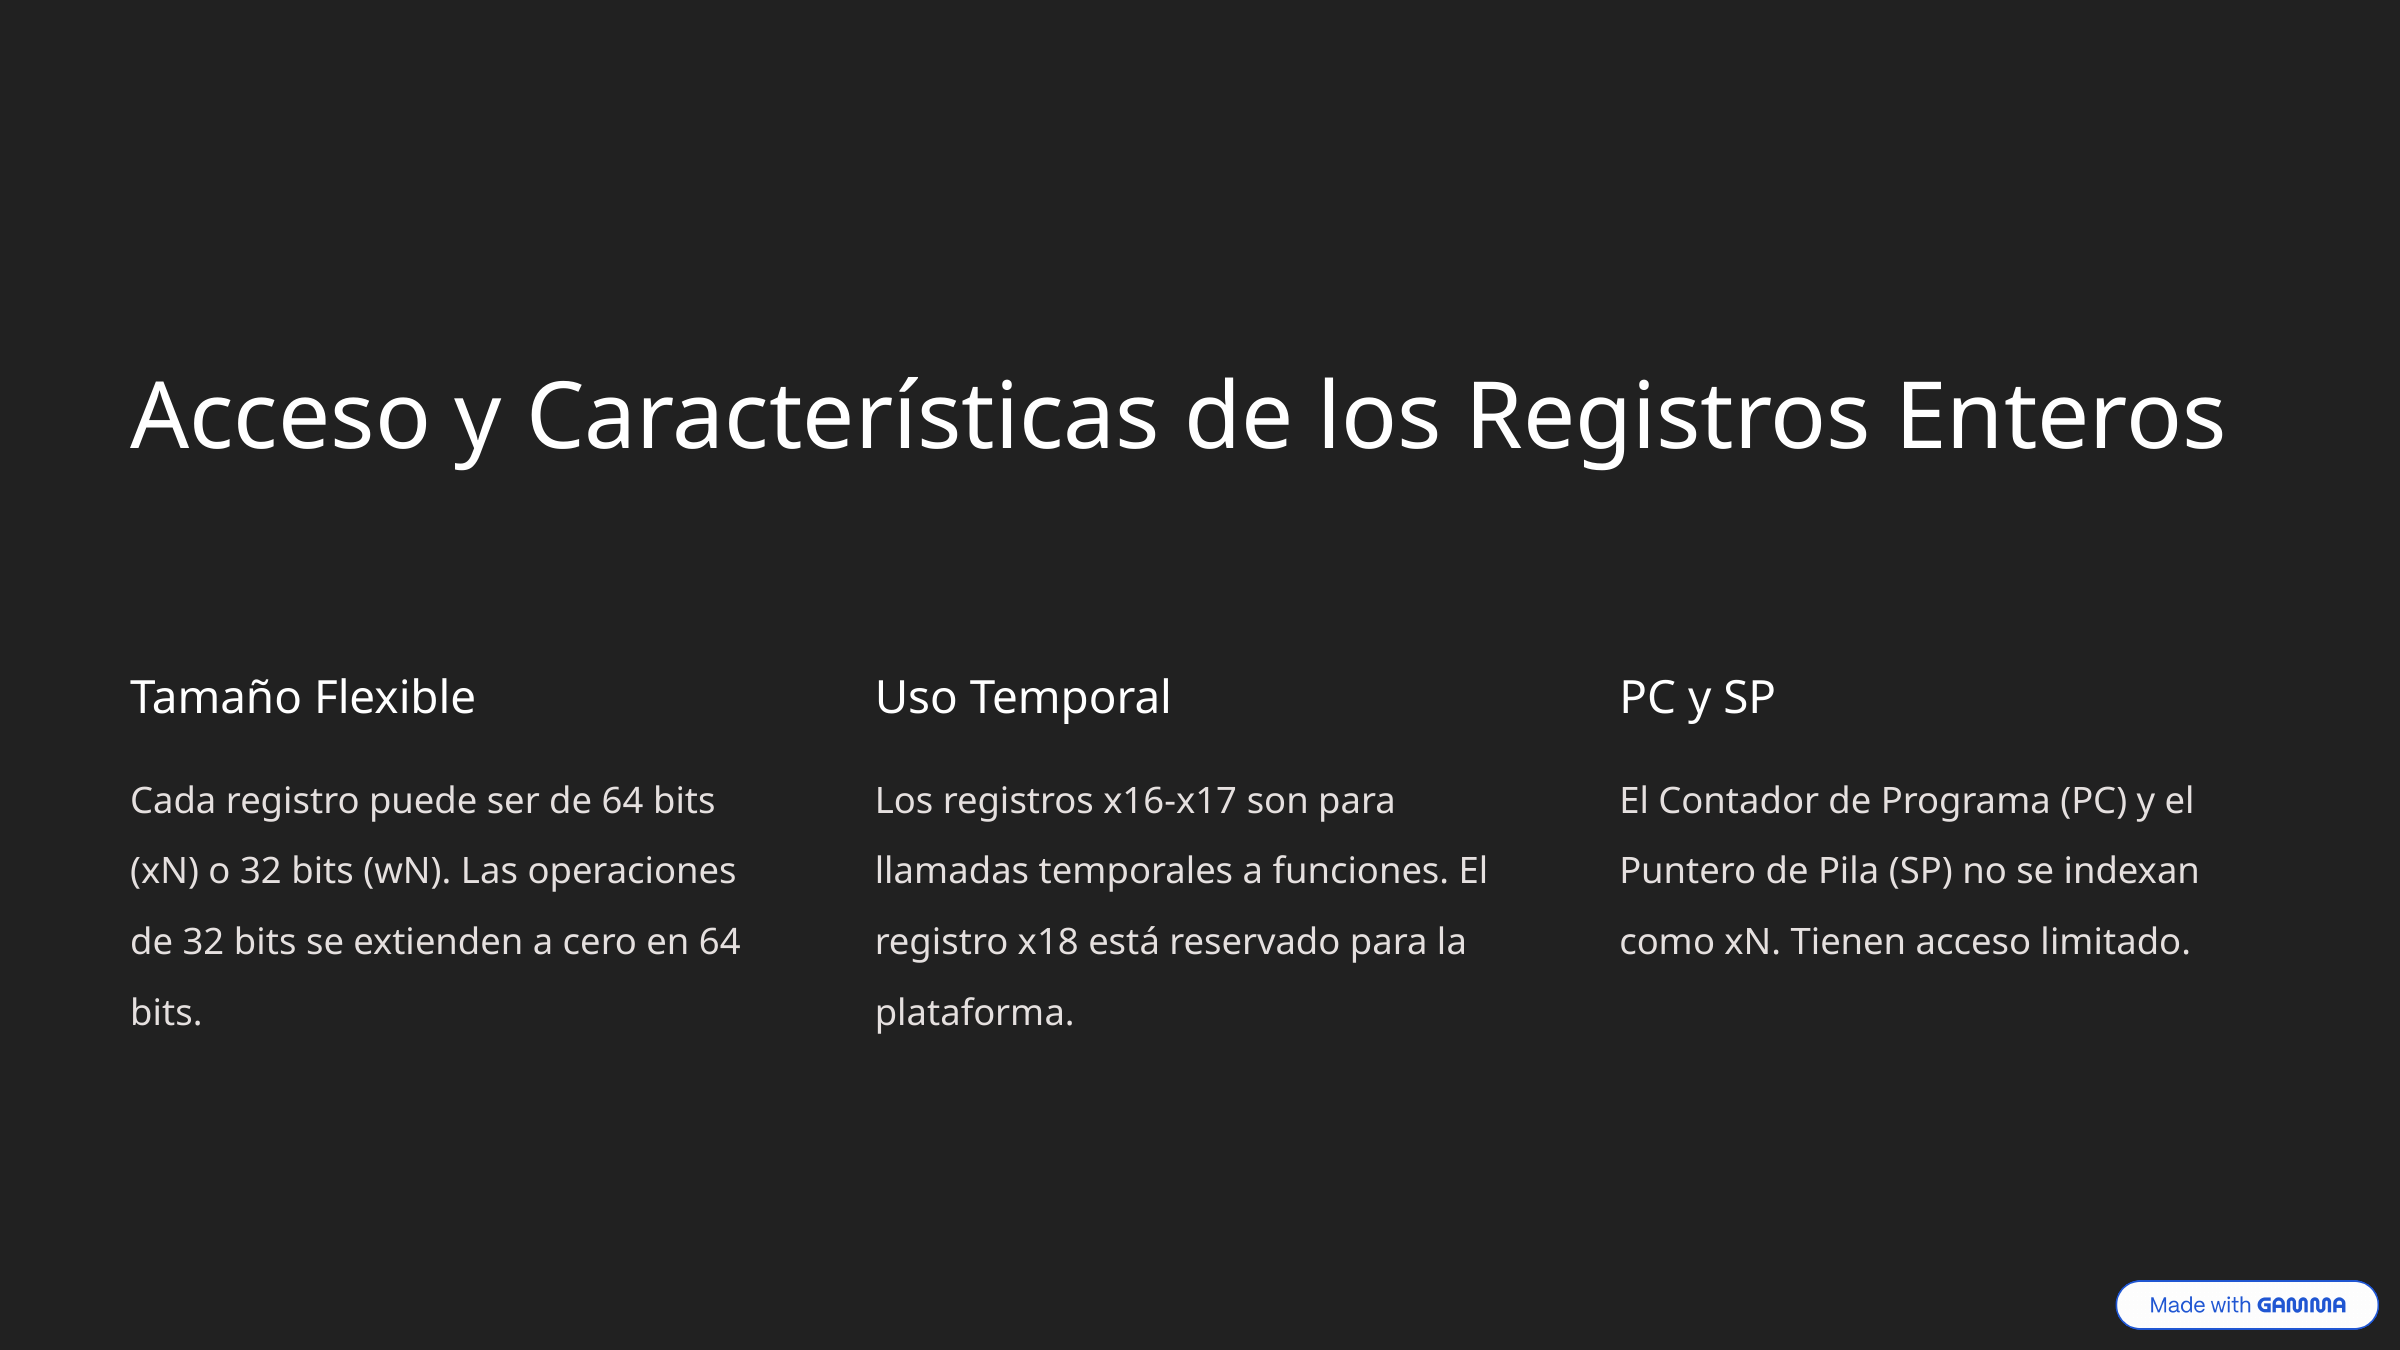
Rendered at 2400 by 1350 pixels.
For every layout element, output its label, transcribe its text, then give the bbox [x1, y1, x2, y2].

text_box Tamaño Flexible [130, 654, 596, 713]
text_box Cada registro puede ser de 64 bits (xN) o 32 bits (wN). Las operaciones de 32 bits se extienden a cero en 64 bits. [130, 749, 783, 929]
picture [2106, 1271, 2389, 1339]
text_box PC y SP [1619, 654, 2085, 713]
text_box El Contador de Programa (PC) y el Puntero de Pila (SP) no se indexan como xN. Tienen acceso limitado. [1619, 749, 2272, 929]
text_box Uso Temporal [874, 654, 1340, 713]
text_box Acceso y Características de los Registros Enteros [130, 328, 2270, 562]
text_box Los registros x16-x17 son para llamadas temporales a funciones. El registro x18 está reservado para la plataforma. [874, 749, 1528, 988]
